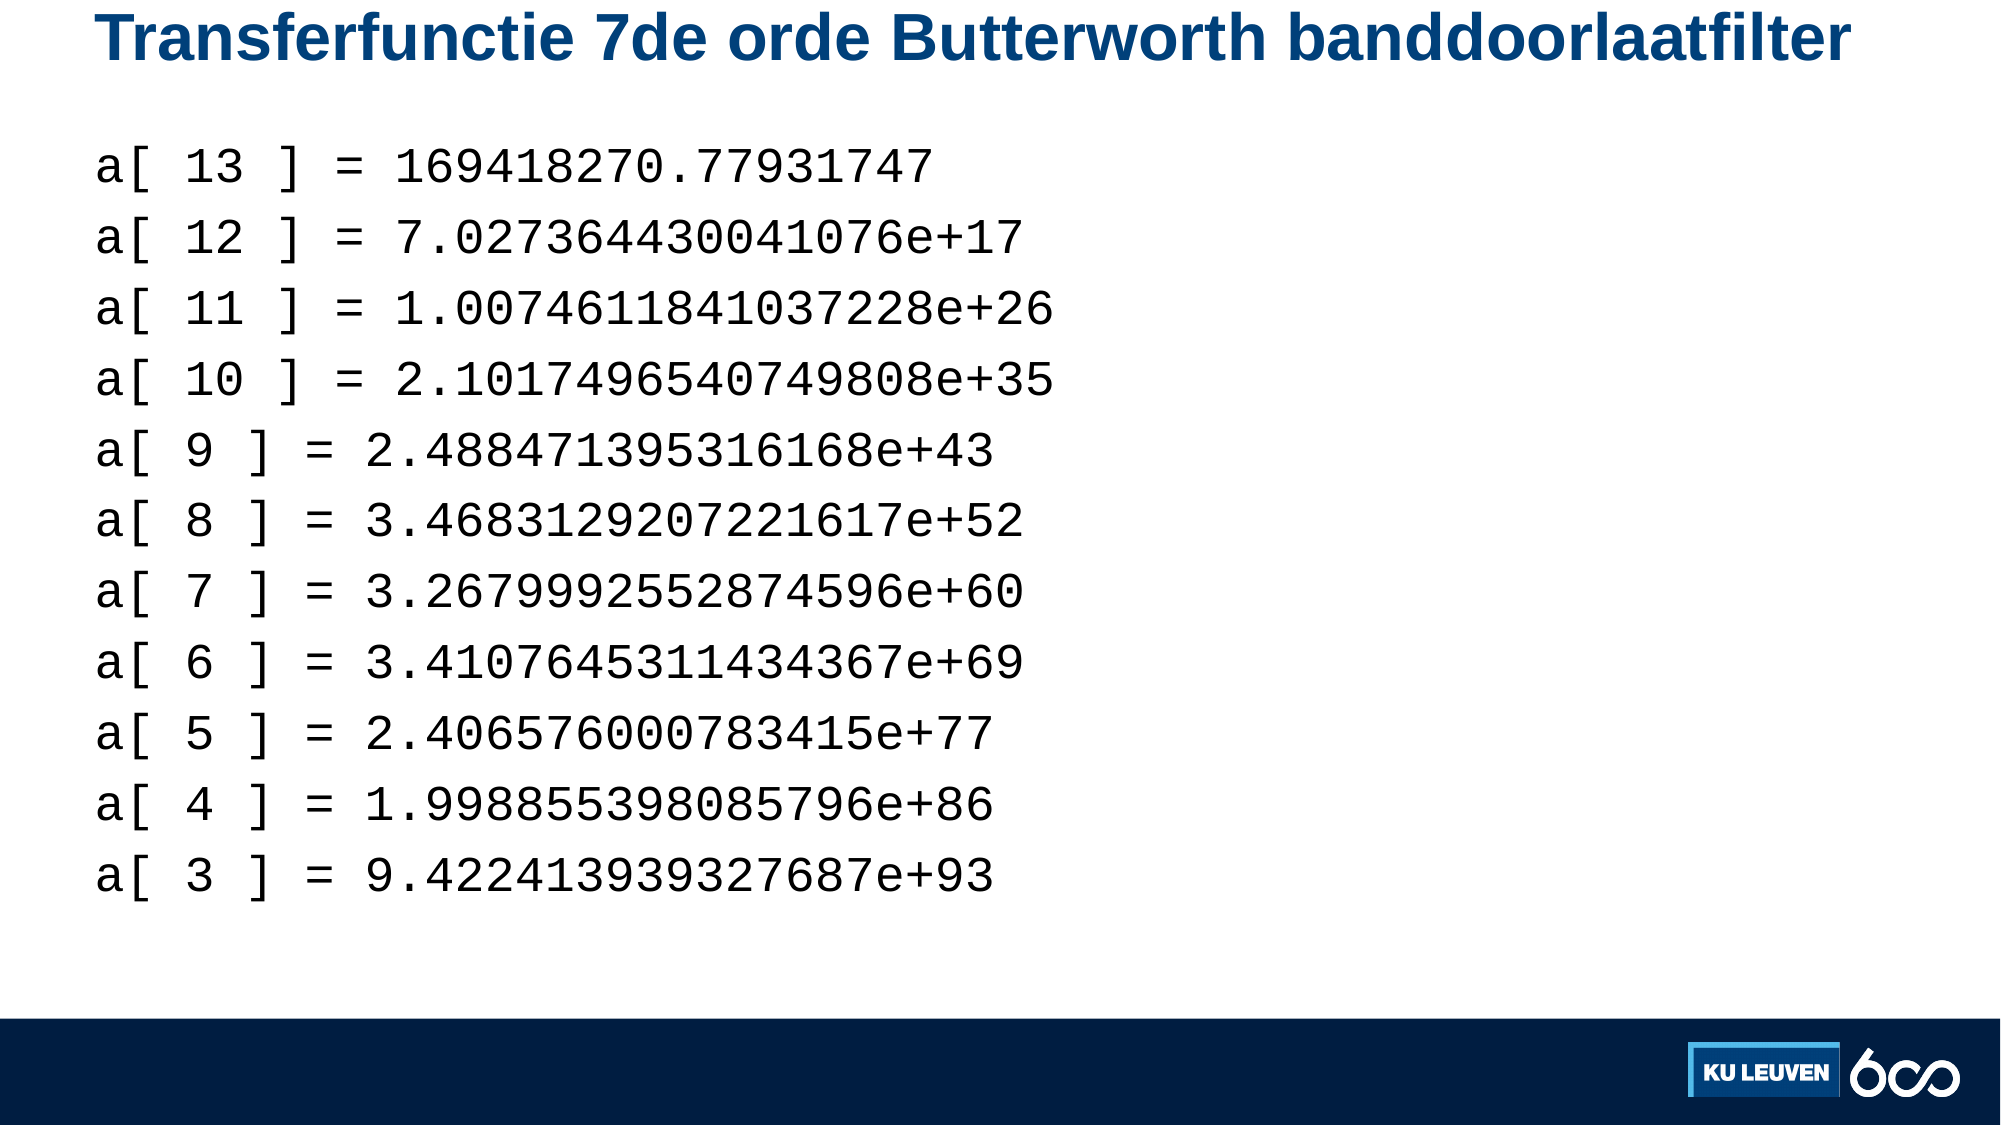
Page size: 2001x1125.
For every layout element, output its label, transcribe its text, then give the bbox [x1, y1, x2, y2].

picture [1688, 1042, 1960, 1097]
title Transferfunctie 7de orde Butterworth banddoorlaatfilter [94, 2, 1906, 110]
list a[ 13 ] = 169418270.77931747 a[ 12 ] = 7.027364430041076e+17 a[ 11 ] = 1.0074611841037228e+26 a[ 10 ] = 2.1017496540749808e+35 a[ 9 ] = 2.488471395316168e+43 a[ 8 ] = 3.4683129207221617e+52 a[ 7 ] = 3.2679992552874596e+60 a[ 6 ] = 3.4107645311434367e+69 a[ 5 ] = 2.406576000783415e+77 a[ 4 ] = 1.998855398085796e+86 a[ 3 ] = 9.422413939327687e+93 [94, 142, 1900, 993]
